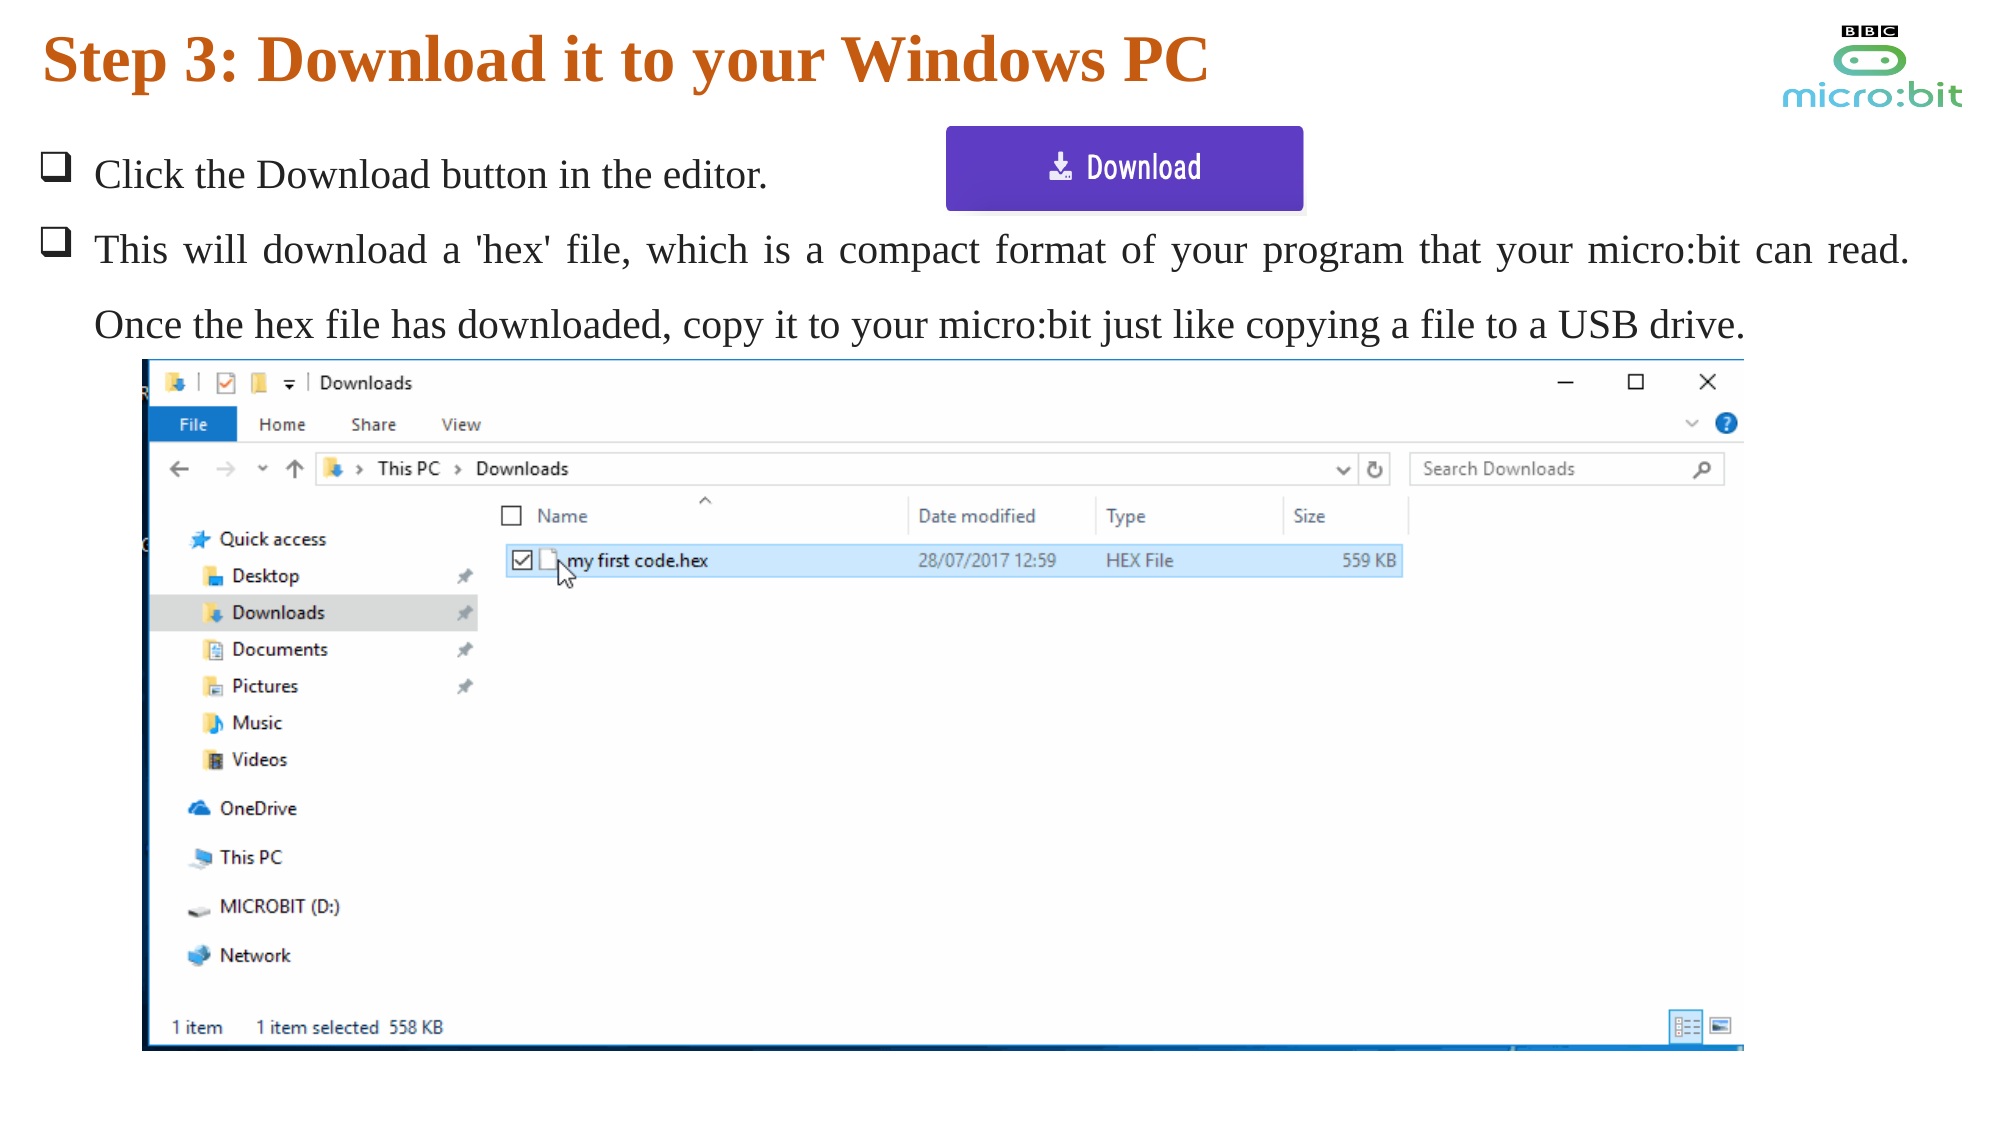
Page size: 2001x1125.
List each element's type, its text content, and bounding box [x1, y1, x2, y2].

picture [1771, 21, 1977, 116]
picture [943, 119, 1307, 216]
text_box Step 3: Download it to your Windows PC [27, 7, 1229, 103]
picture [142, 359, 1744, 1051]
text_box Click the Download button in the editor. This will download a 'hex' file, which is a compact format of your program that your micro:bit can read. Once the hex file has downloaded, copy it to your micro:bit just like copying a file to a USB drive. [23, 114, 1927, 355]
